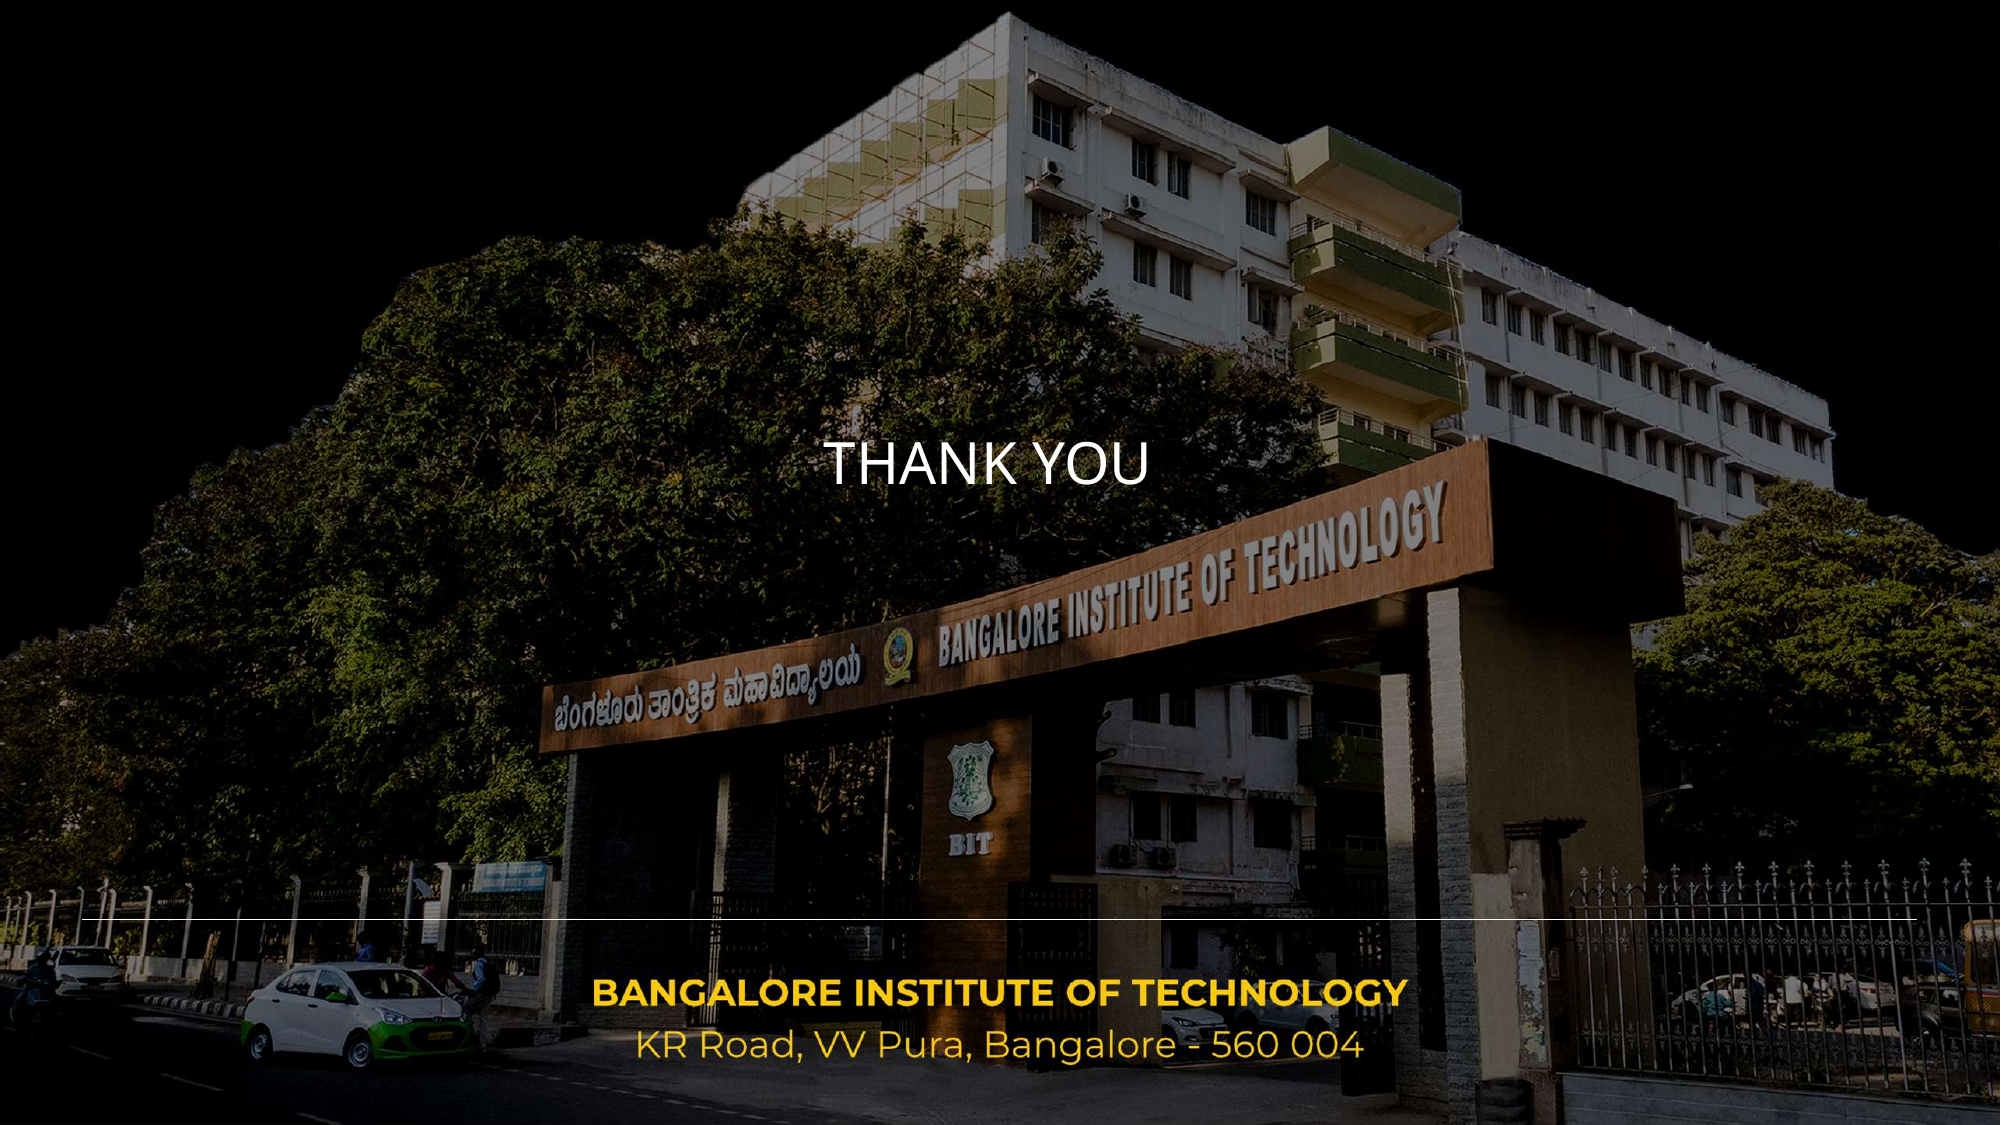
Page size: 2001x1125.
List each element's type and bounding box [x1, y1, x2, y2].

text_box [0, 0, 2000, 1125]
